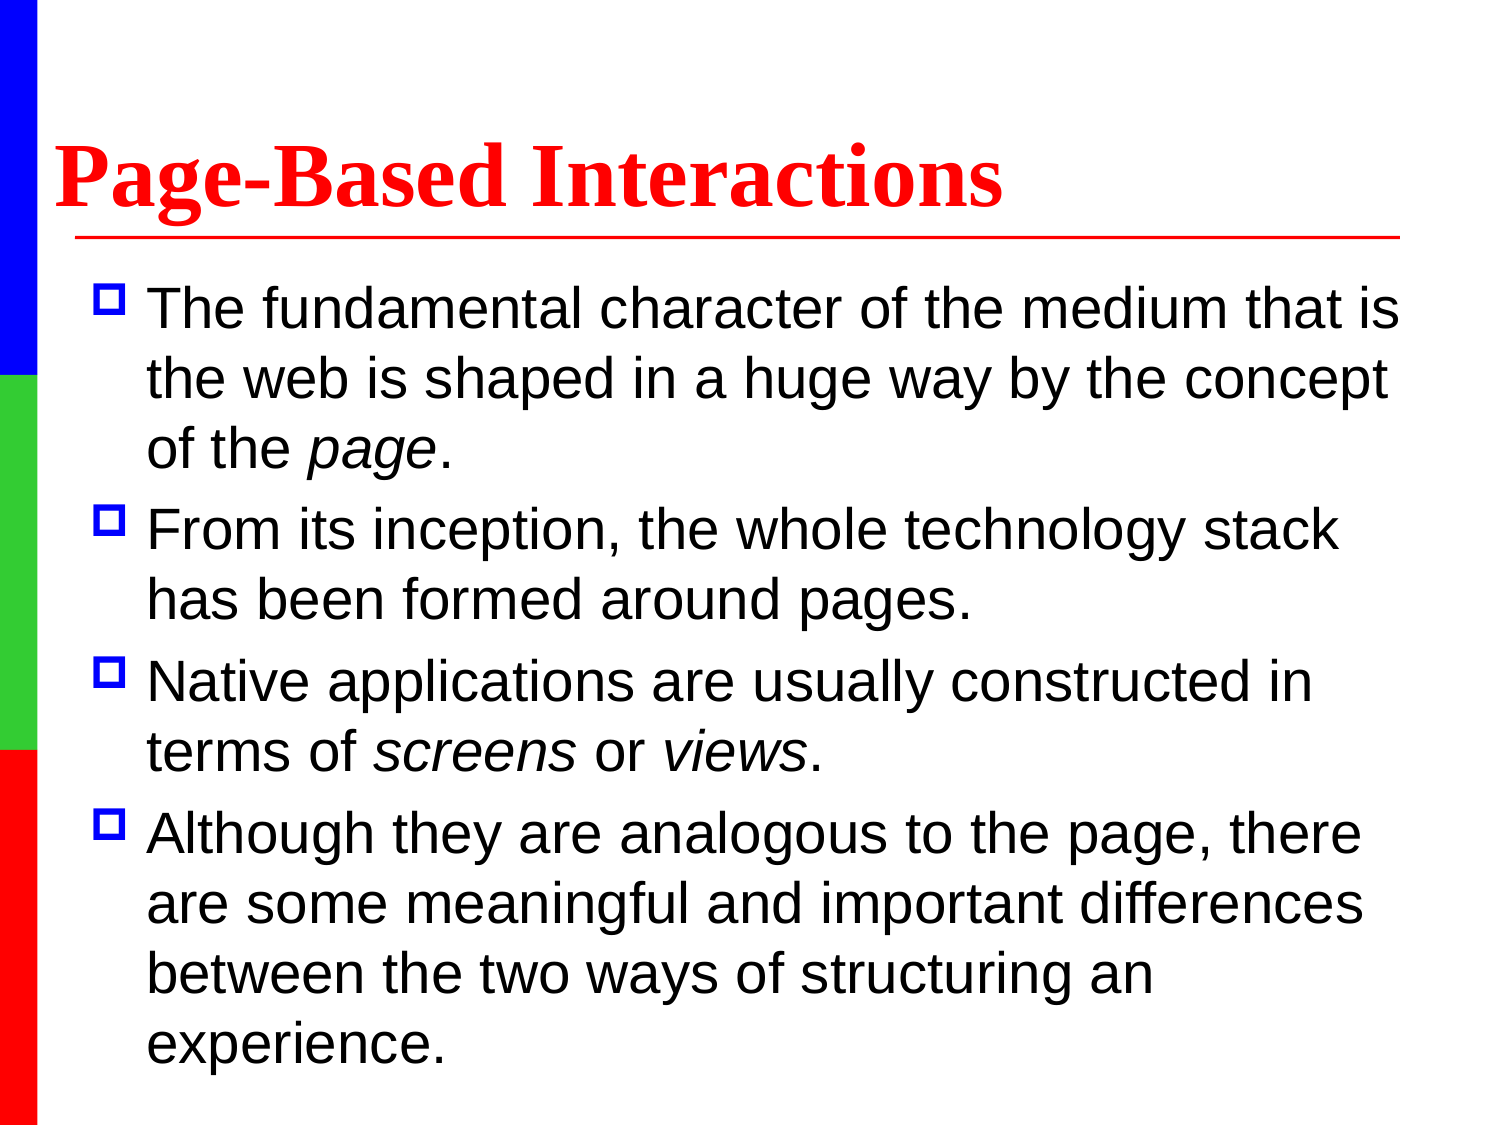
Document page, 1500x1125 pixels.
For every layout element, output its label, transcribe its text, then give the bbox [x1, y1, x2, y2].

title Page-Based Interactions [39, 45, 1375, 233]
list The fundamental character of the medium that is the web is shaped in a huge way by the concept of the page. From its inception, the whole technology stack has been formed around pages. Native applications are usually constructed in terms of screens or views. Although they are analogous to the page, there are some meaningful and important differences between the two ways of structuring an experience. [74, 262, 1426, 1006]
